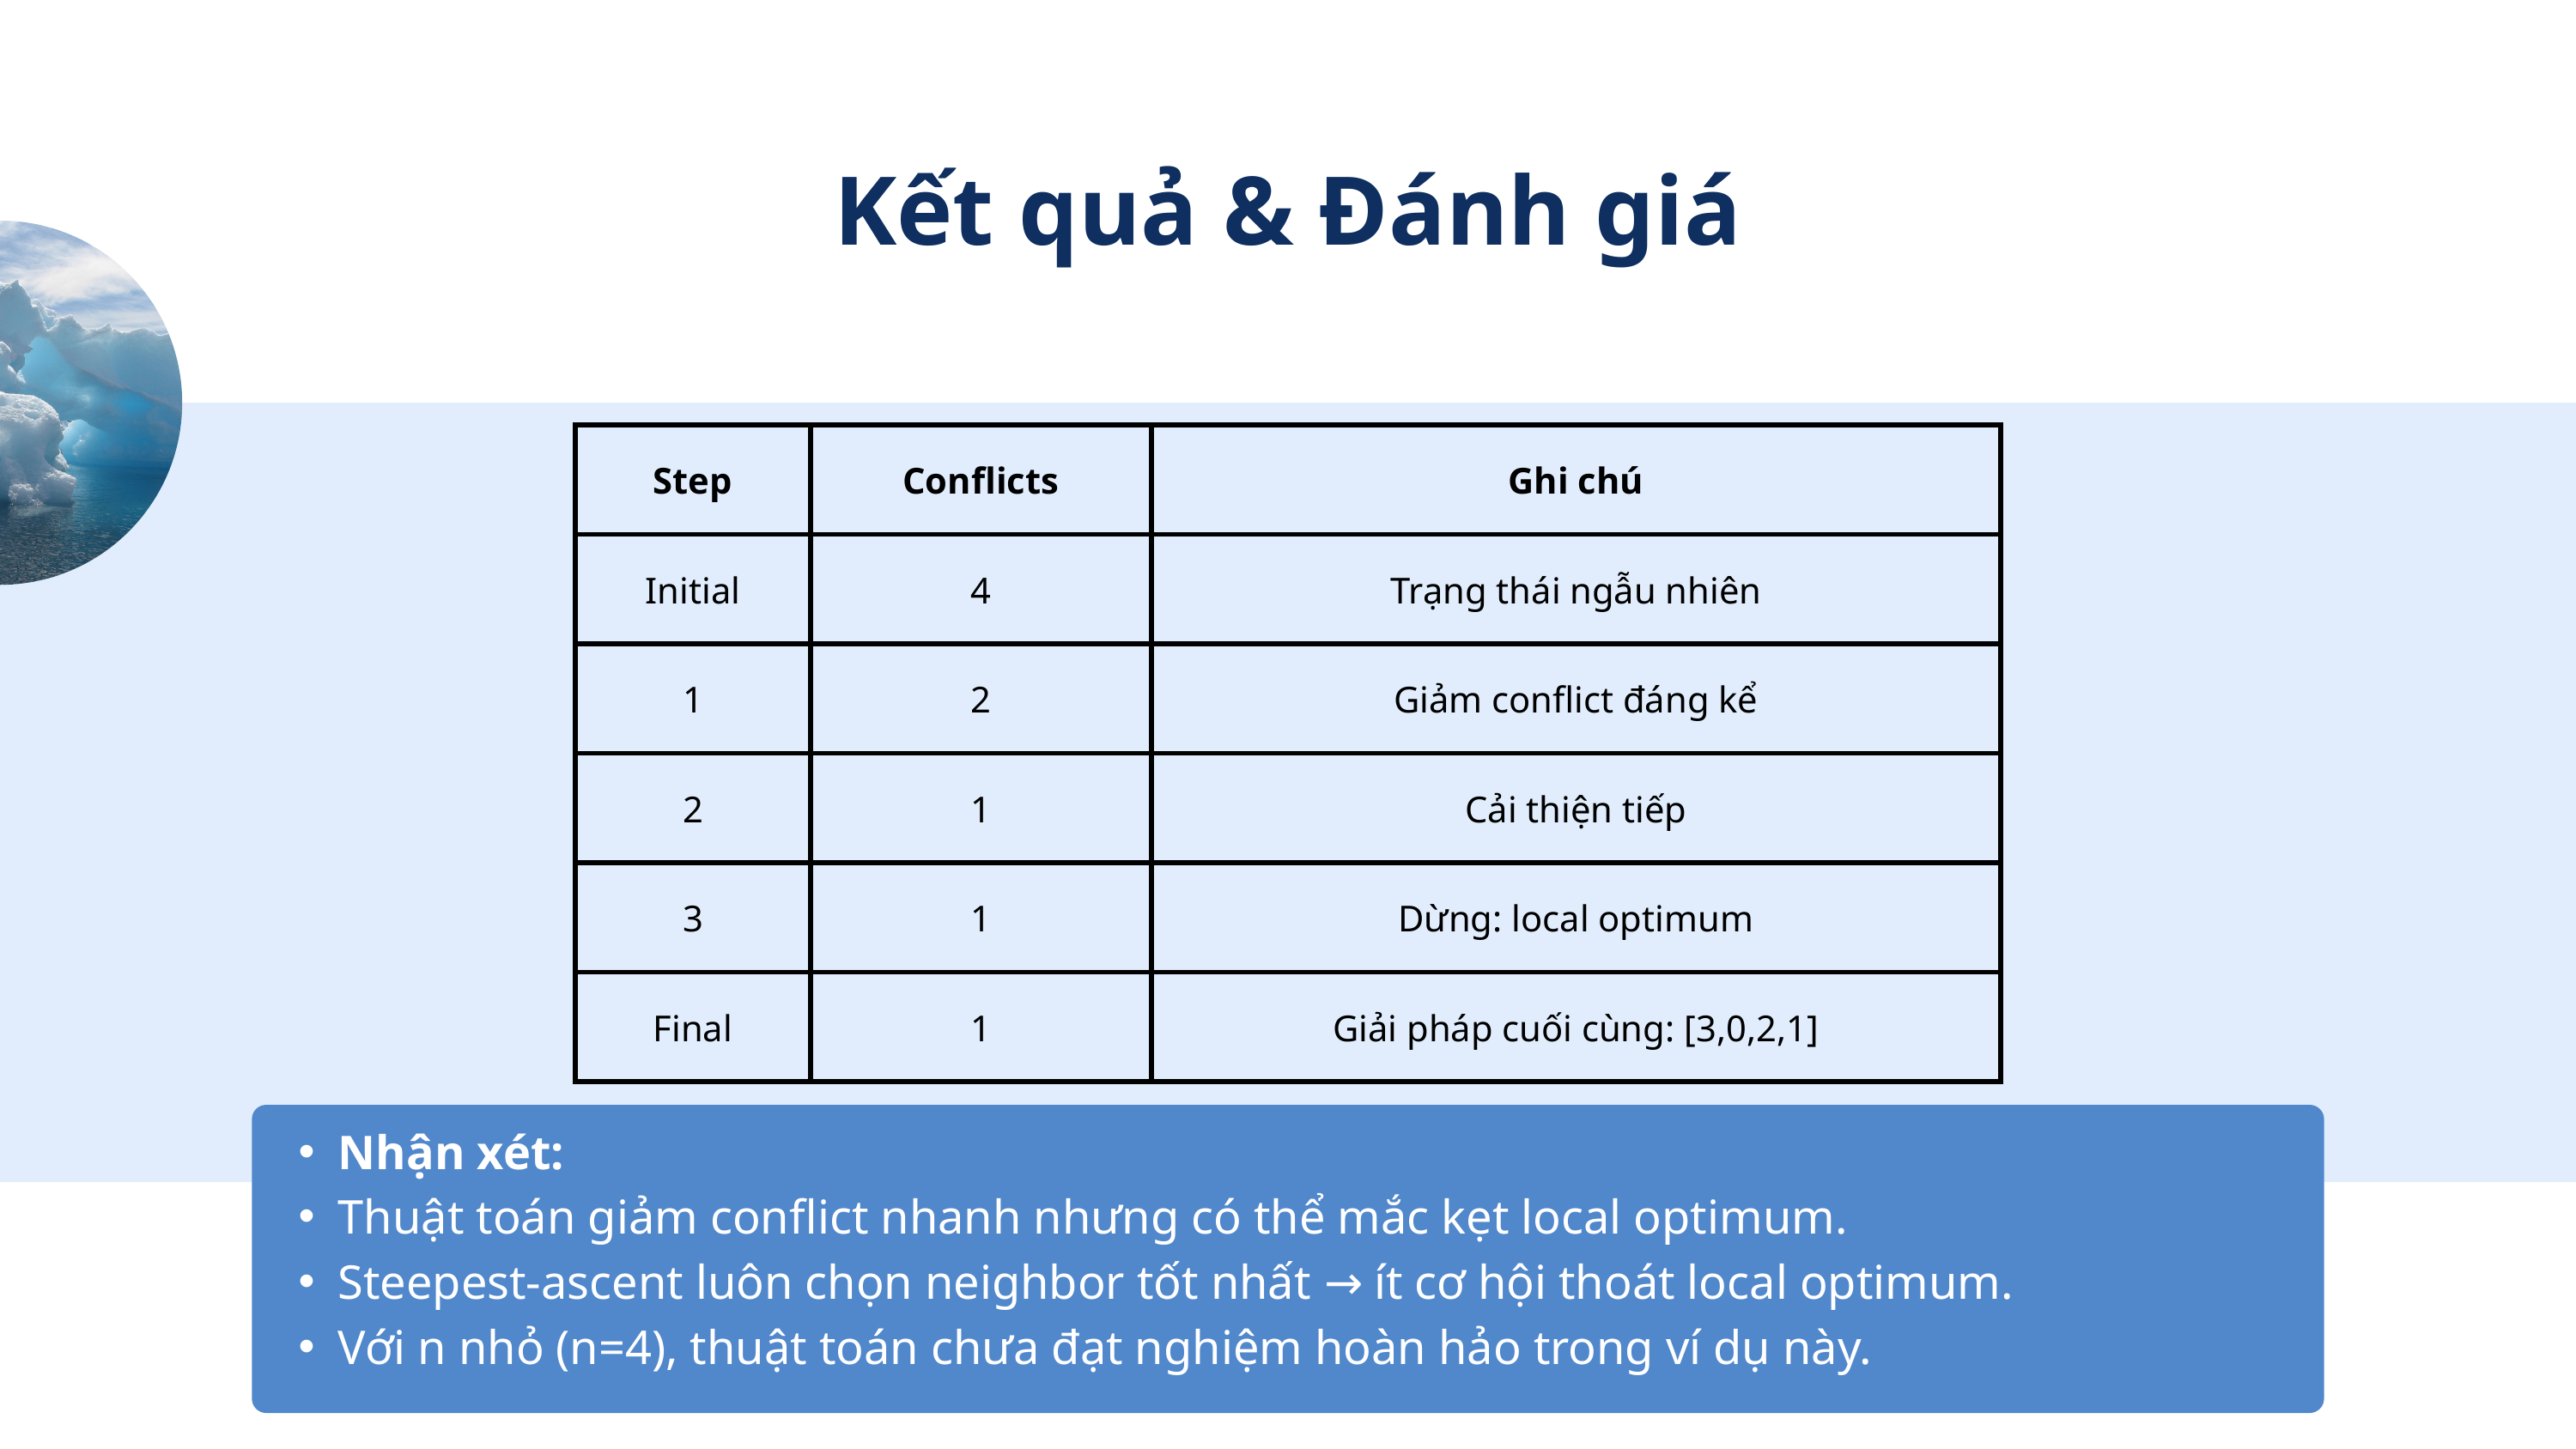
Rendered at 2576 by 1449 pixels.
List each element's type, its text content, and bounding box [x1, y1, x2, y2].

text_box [252, 1104, 2324, 1414]
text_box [0, 402, 2576, 1183]
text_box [0, 220, 183, 585]
text_box Kết quả & Đánh giá [732, 143, 1844, 265]
